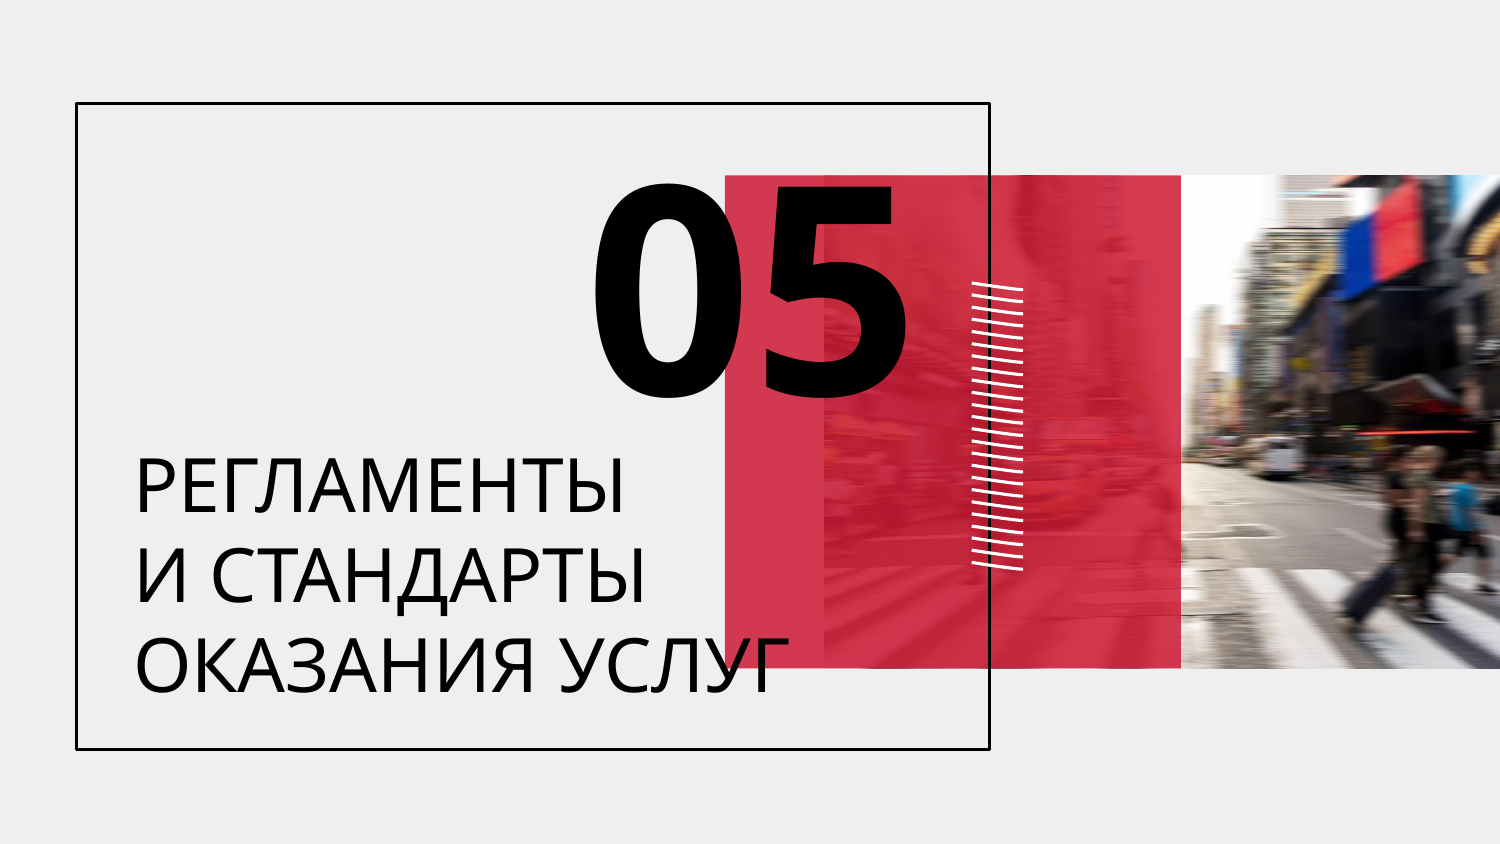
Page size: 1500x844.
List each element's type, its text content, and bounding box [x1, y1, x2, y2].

text_box [76, 103, 990, 750]
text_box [971, 282, 1024, 570]
title РЕГЛАМЕНТЫ И СТАНДАРТЫ ОКАЗАНИЯ УСЛУГ [118, 532, 935, 704]
title 05 [552, 131, 935, 426]
picture [823, 175, 1500, 669]
